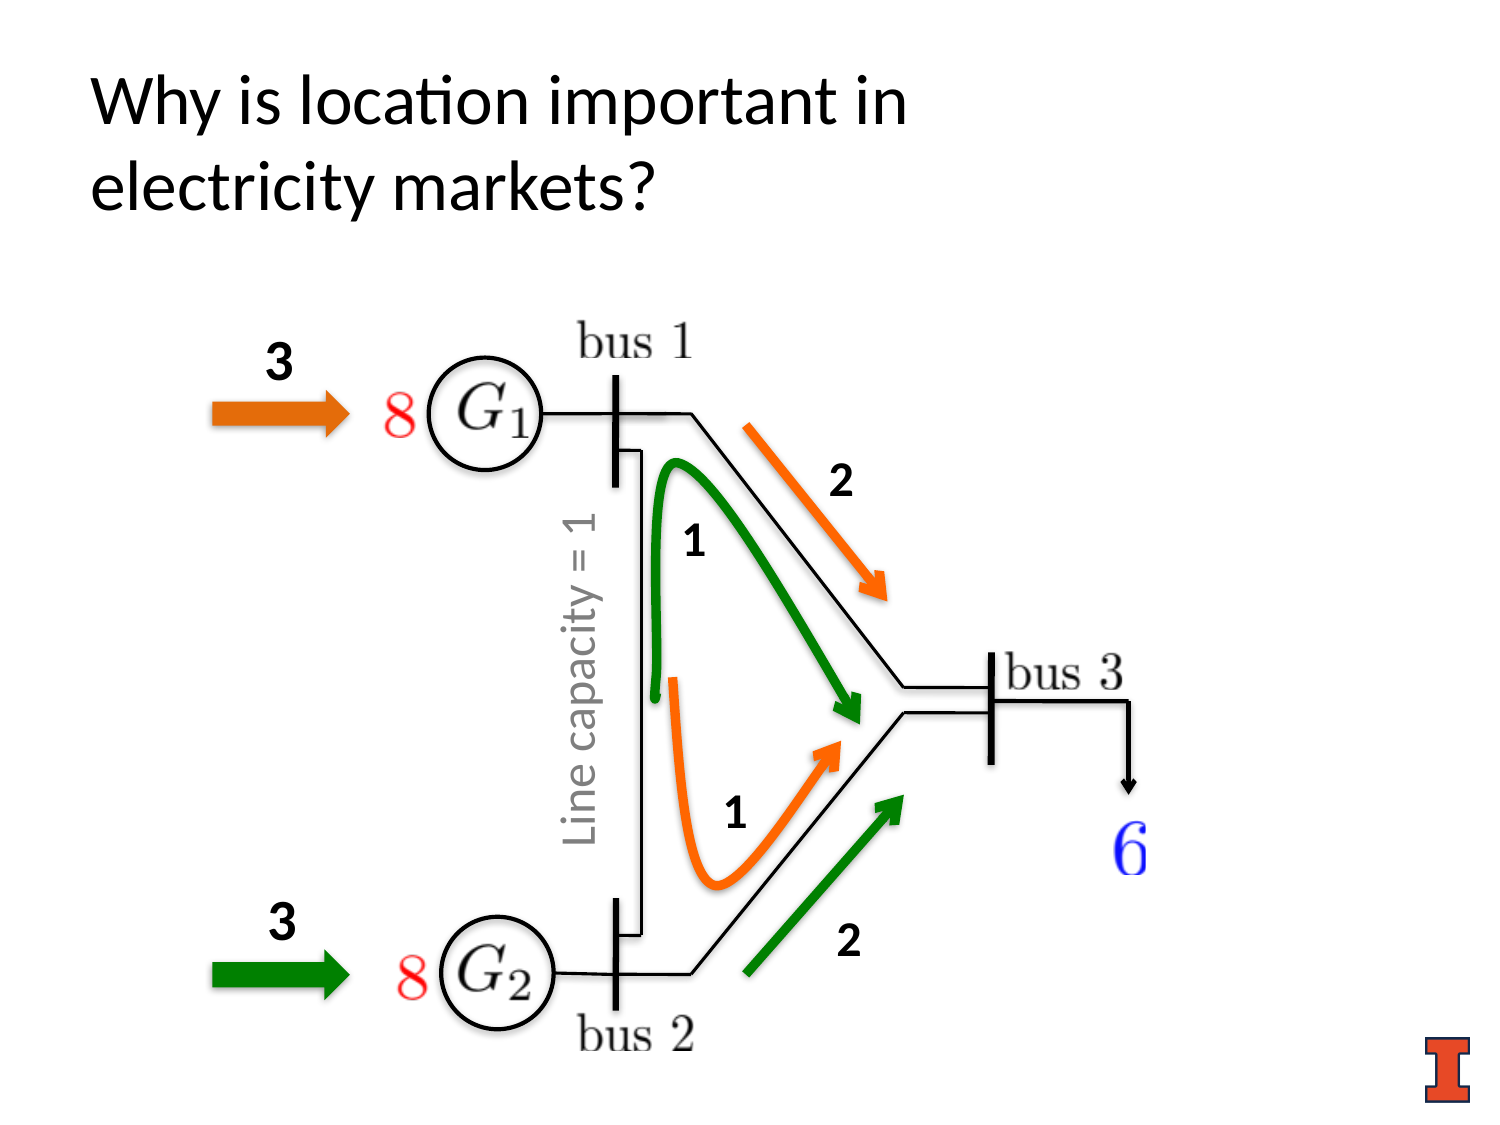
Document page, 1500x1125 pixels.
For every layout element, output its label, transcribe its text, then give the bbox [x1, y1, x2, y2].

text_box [615, 413, 992, 688]
picture [455, 379, 529, 438]
picture [1425, 1037, 1470, 1103]
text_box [745, 424, 888, 602]
text_box [427, 356, 542, 470]
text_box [991, 700, 1129, 795]
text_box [909, 712, 992, 975]
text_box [212, 313, 351, 438]
text_box Why is location important in electricity markets? [75, 45, 1175, 233]
picture [1112, 820, 1146, 876]
text_box [454, 1010, 541, 1031]
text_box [677, 661, 851, 876]
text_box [212, 471, 905, 1001]
picture [382, 389, 417, 438]
picture [574, 317, 692, 358]
picture [574, 1010, 694, 1051]
picture [1003, 649, 1123, 690]
